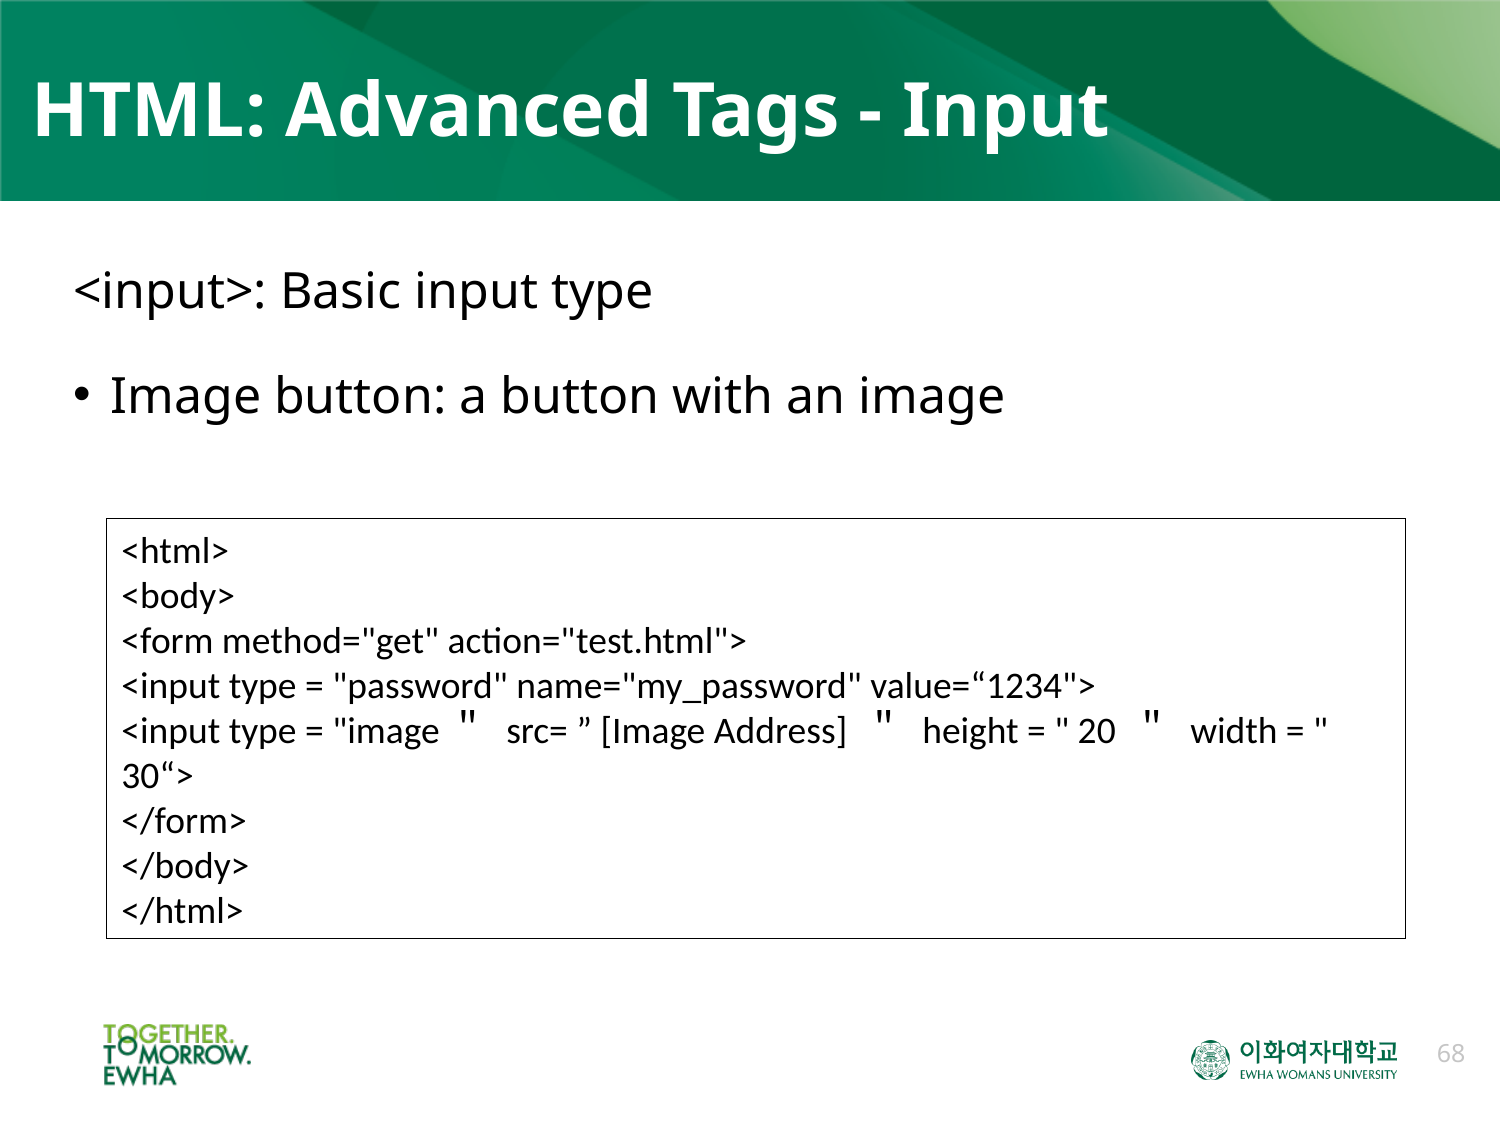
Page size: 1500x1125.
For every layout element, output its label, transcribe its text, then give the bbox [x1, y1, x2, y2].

text_box <html> <body> <form method="get" action="test.html"> <input type = "password" name="my_password" value=“1234"> <input type = "image＂ src= ” [Image Address] ＂ height = " 20 ＂ width = " 30“> </form> </body> </html> [106, 518, 1406, 939]
slide_number 68 [1142, 1024, 1481, 1085]
list <input>: Basic input type Image button: a button with an image [58, 238, 1463, 1014]
picture [103, 1024, 251, 1087]
title HTML: Advanced Tags - Input [16, 4, 1481, 222]
picture [0, 0, 1500, 201]
